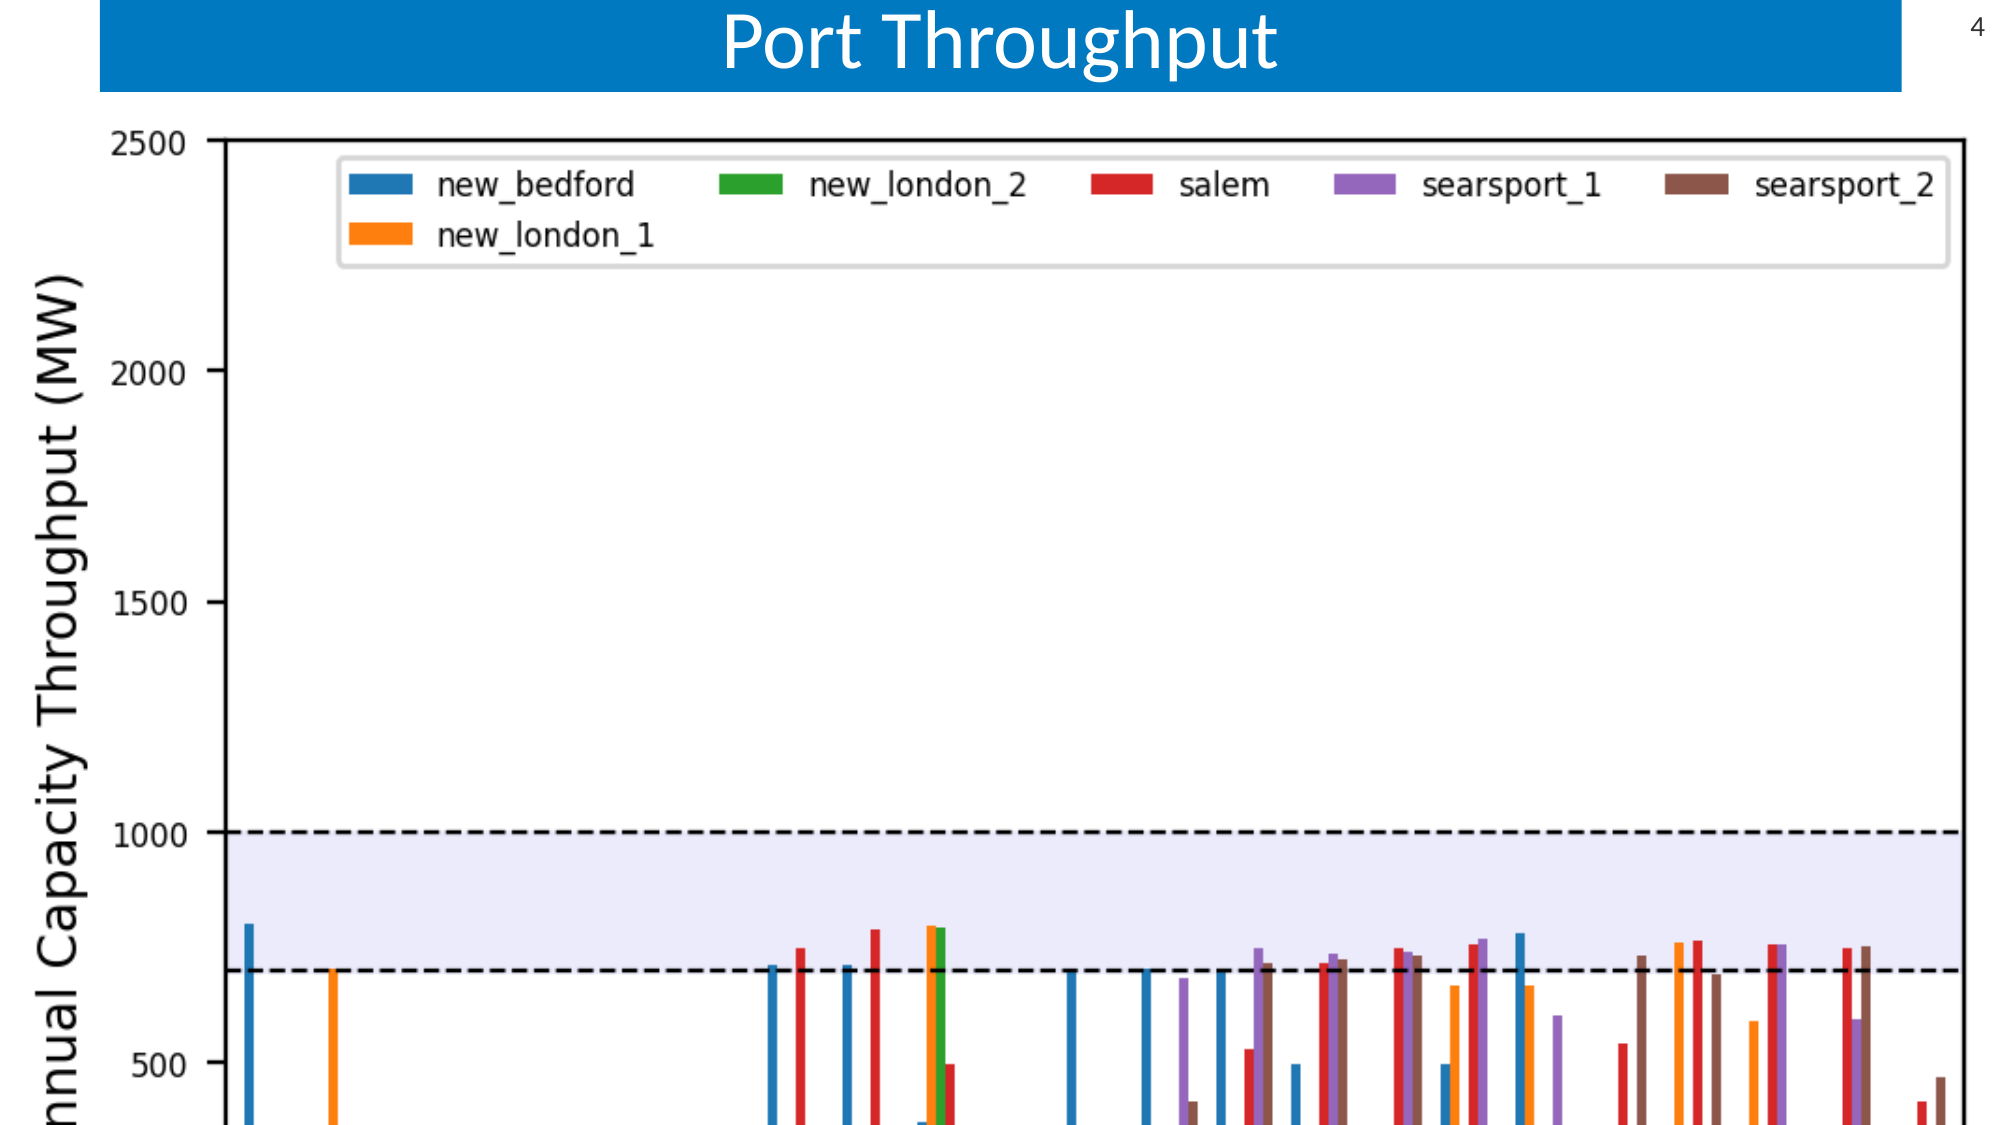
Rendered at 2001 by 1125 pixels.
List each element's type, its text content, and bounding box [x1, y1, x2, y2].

picture [0, 92, 2000, 1125]
title Port Throughput [99, 0, 1902, 91]
